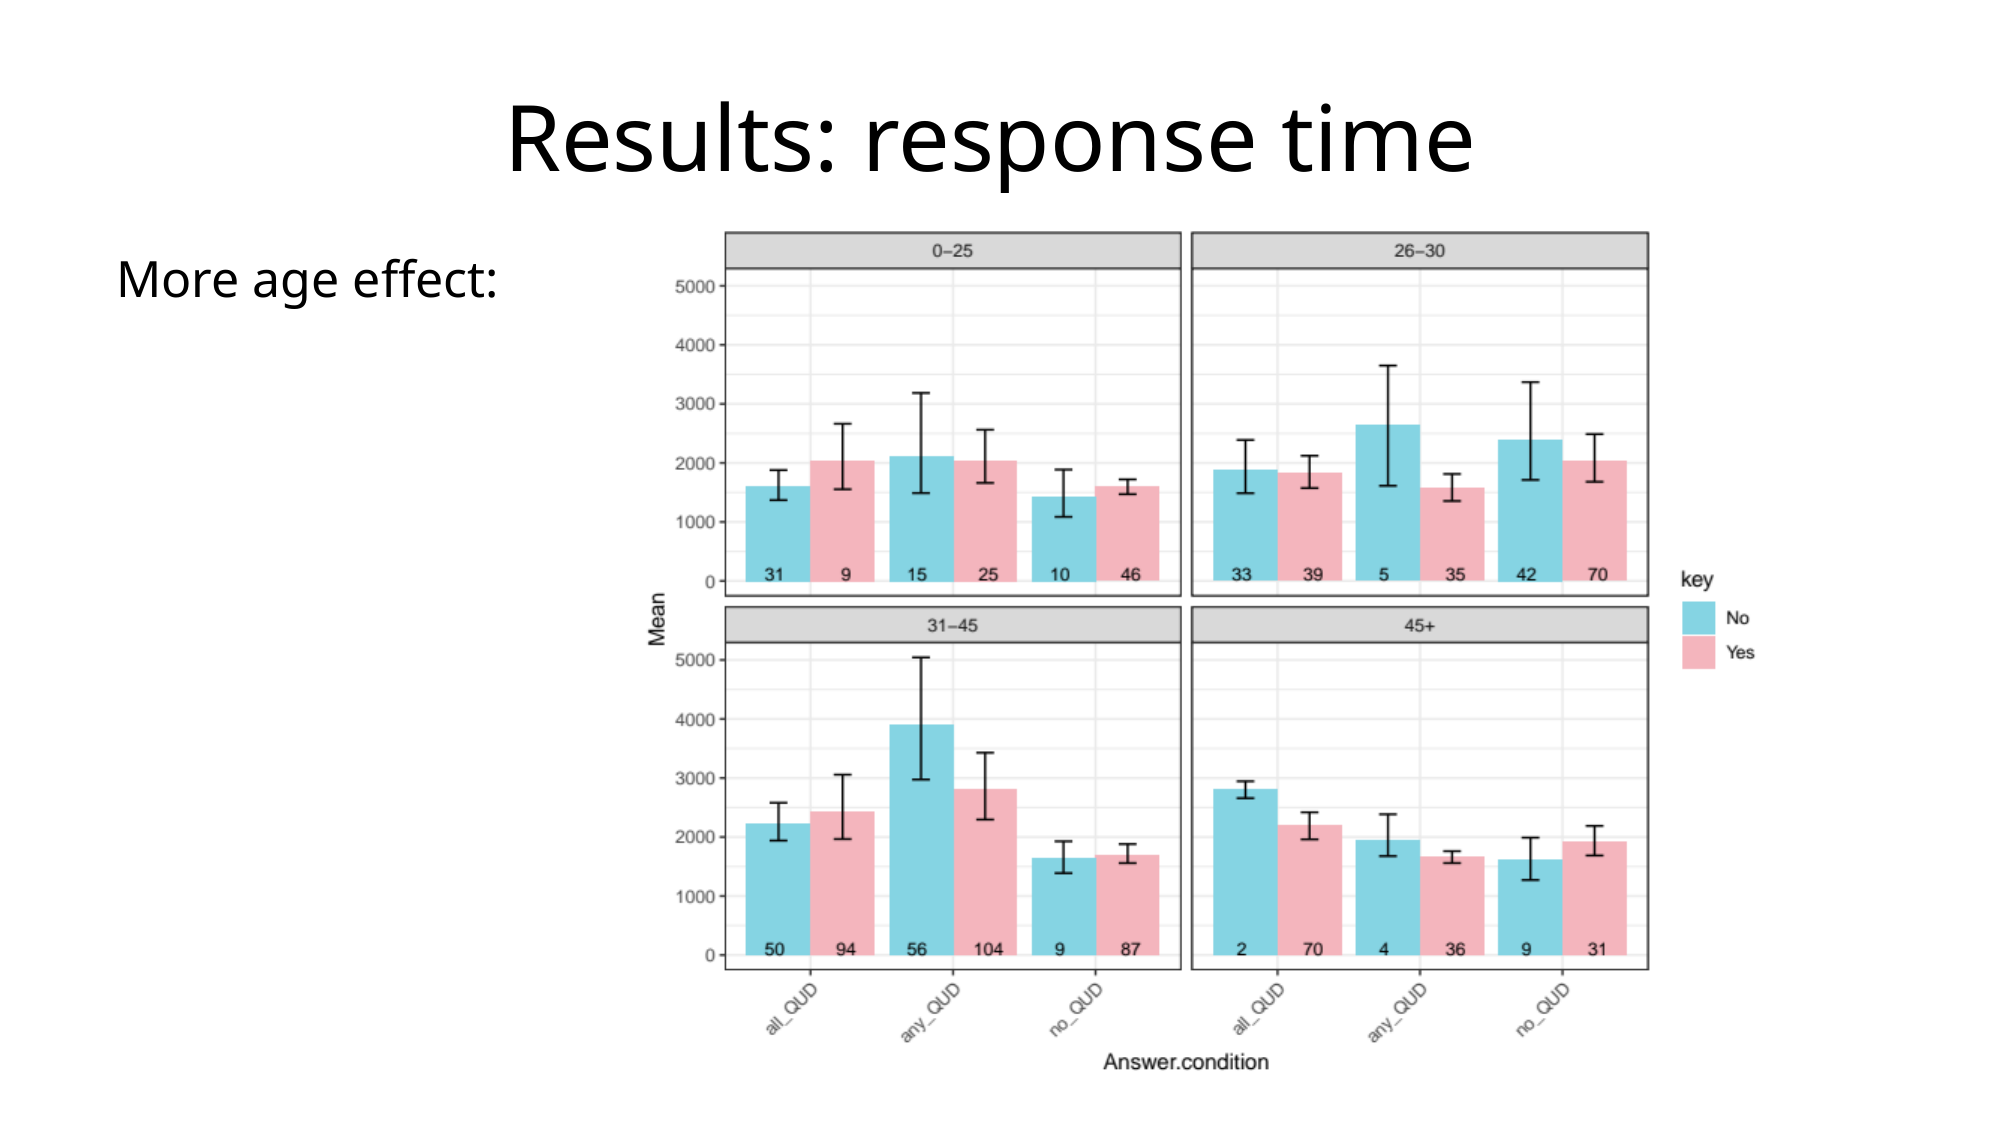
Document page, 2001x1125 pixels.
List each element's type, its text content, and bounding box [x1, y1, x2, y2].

text_box More age effect: [101, 240, 559, 315]
title Results: response time [128, 33, 1854, 251]
picture [638, 224, 1774, 1083]
